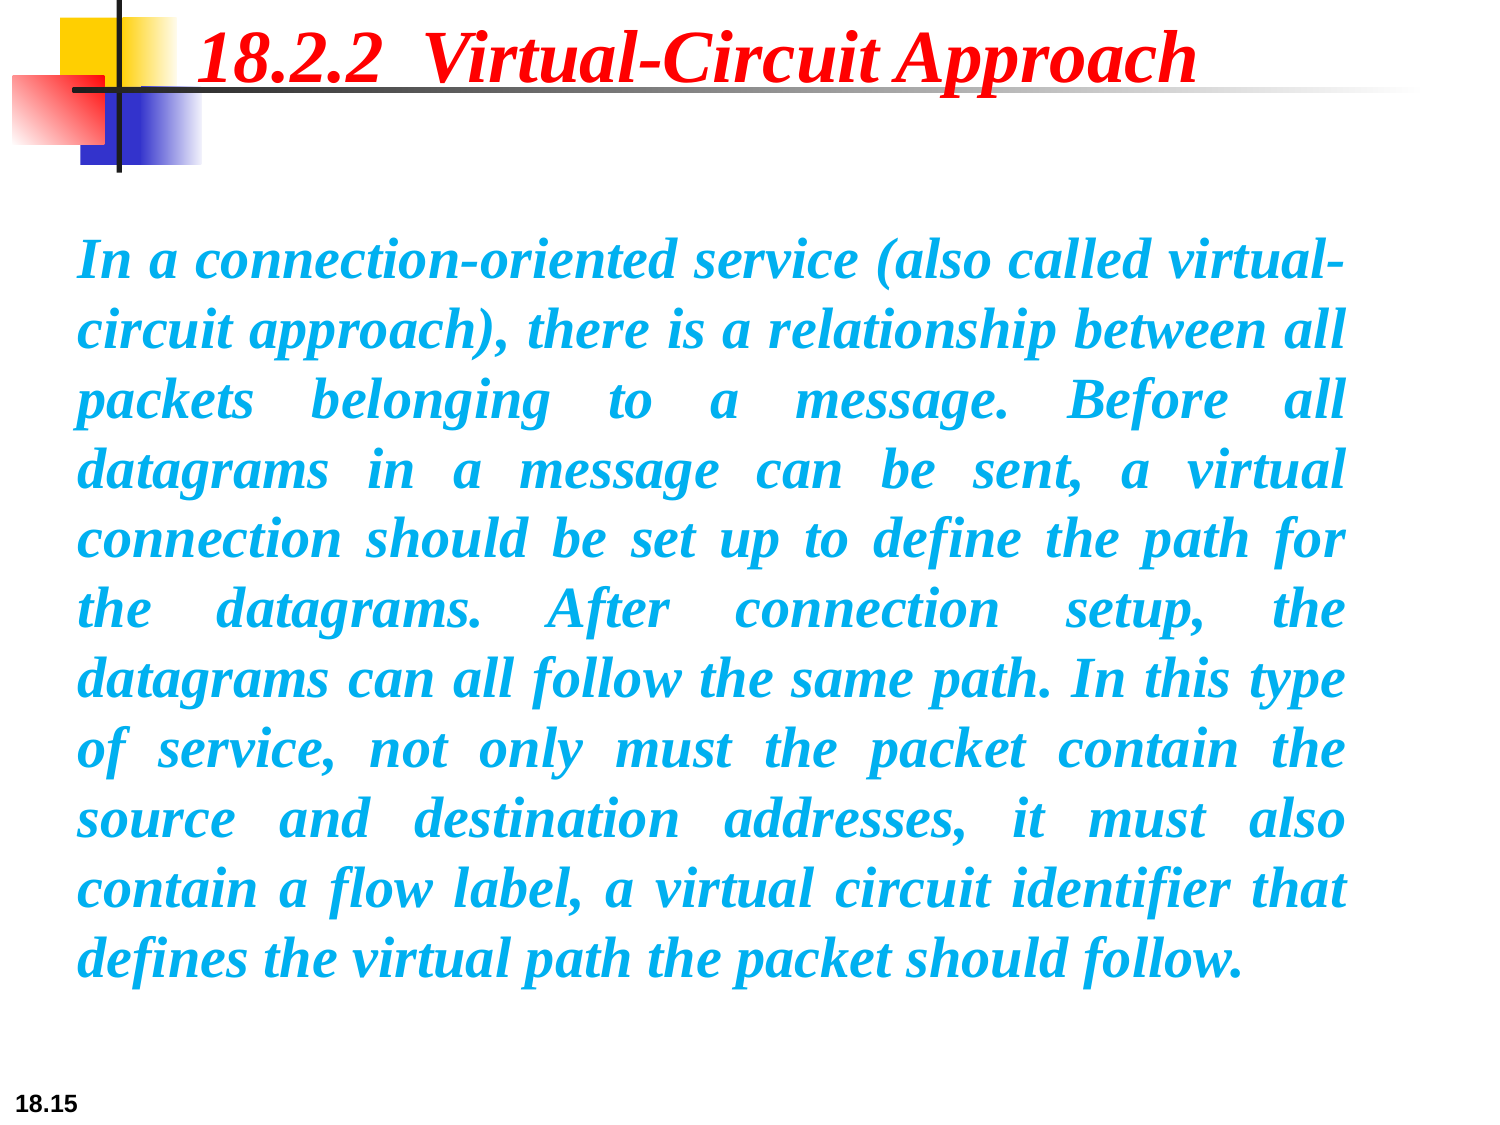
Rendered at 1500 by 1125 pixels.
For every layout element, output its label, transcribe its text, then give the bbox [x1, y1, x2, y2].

text_box [122, 93, 141, 165]
text_box In a connection-oriented service (also called virtual-circuit approach), there is a relationship between all packets belonging to a message. Before all datagrams in a message can be sent, a virtual connection should be set up to define the path for the datagrams. After connection setup, the datagrams can all follow the same path. In this type of service, not only must the packet contain the source and destination addresses, it must also contain a flow label, a virtual circuit identifier that defines the virtual path the packet should follow. [62, 212, 1363, 997]
text_box [141, 93, 202, 165]
text_box [60, 17, 116, 86]
text_box 18.15 [0, 1049, 313, 1125]
text_box [116, 93, 122, 173]
text_box 18.2.2 Virtual-Circuit Approach [181, 0, 1223, 105]
text_box [1223, 87, 1423, 93]
text_box [80, 93, 116, 165]
text_box [12, 75, 105, 145]
text_box [72, 87, 181, 93]
text_box [116, 0, 122, 87]
text_box [122, 17, 177, 86]
